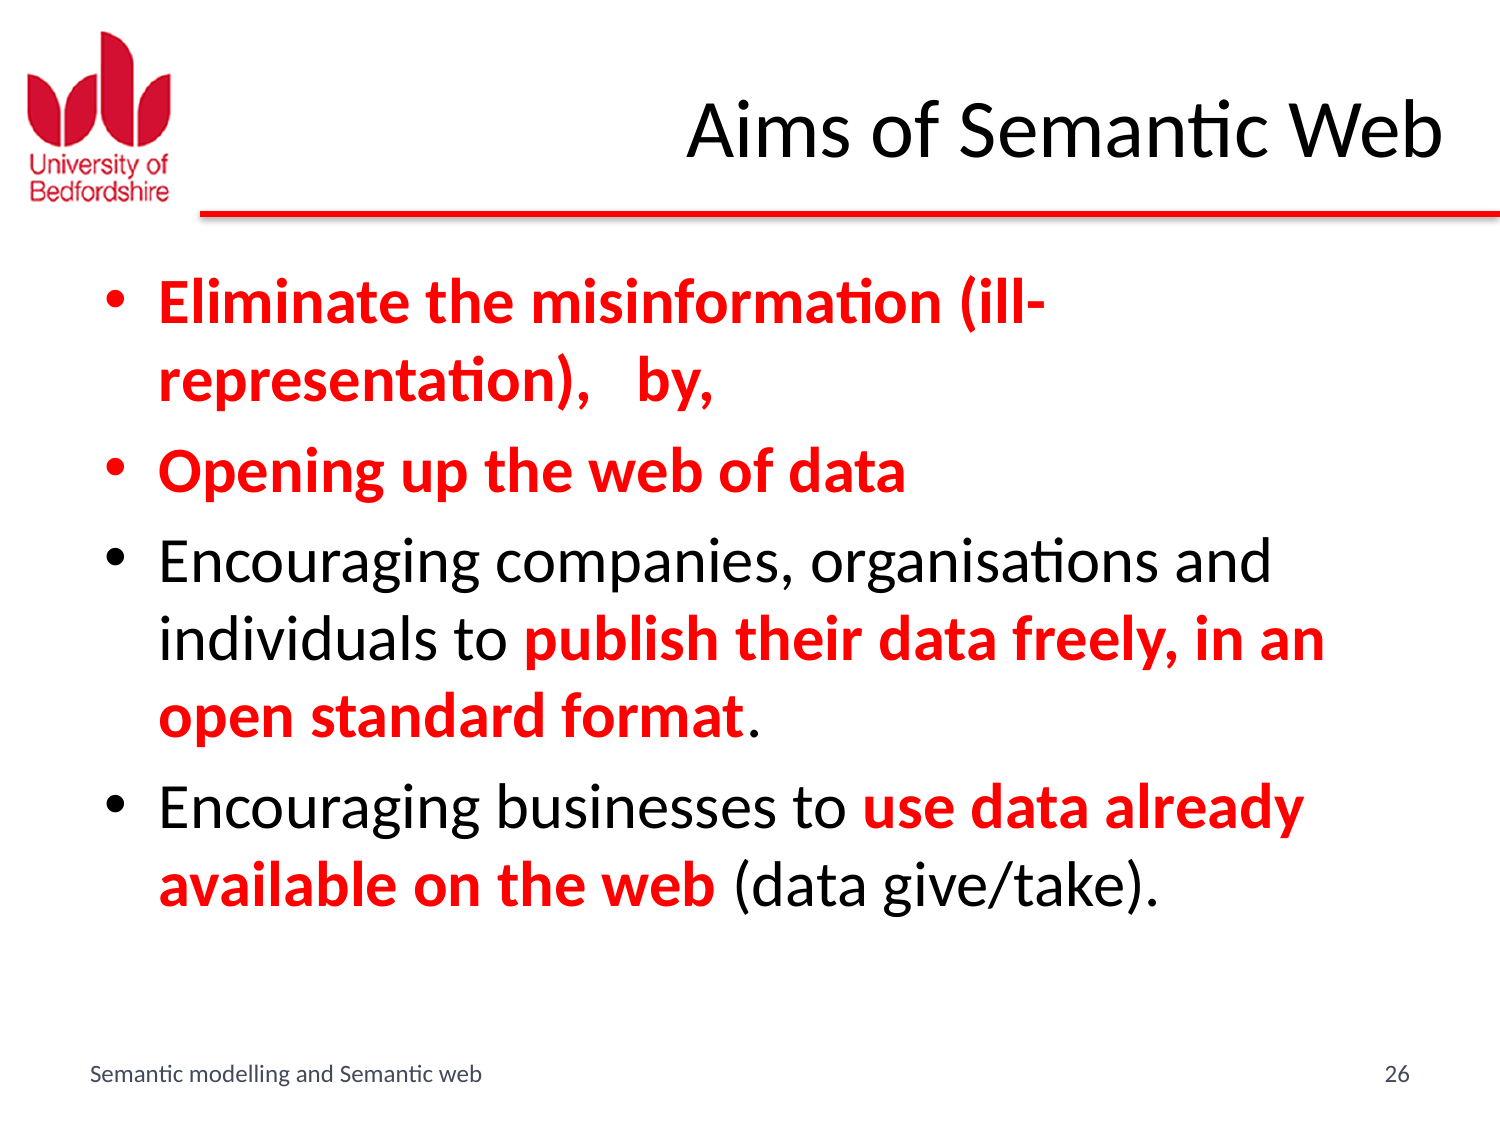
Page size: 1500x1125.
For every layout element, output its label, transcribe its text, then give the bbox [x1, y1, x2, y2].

picture [0, 15, 201, 214]
slide_number Semantic modelling and Semantic web [75, 1042, 503, 1103]
title Aims of Semantic Web [110, 30, 1461, 218]
list Eliminate the misinformation (ill-representation), by, Opening up the web of data Encouraging companies, organisations and individuals to publish their data freely, in an open standard format. Encouraging businesses to use data already available on the web (data give/take). [89, 251, 1440, 927]
slide_number 26 [1344, 1042, 1425, 1103]
